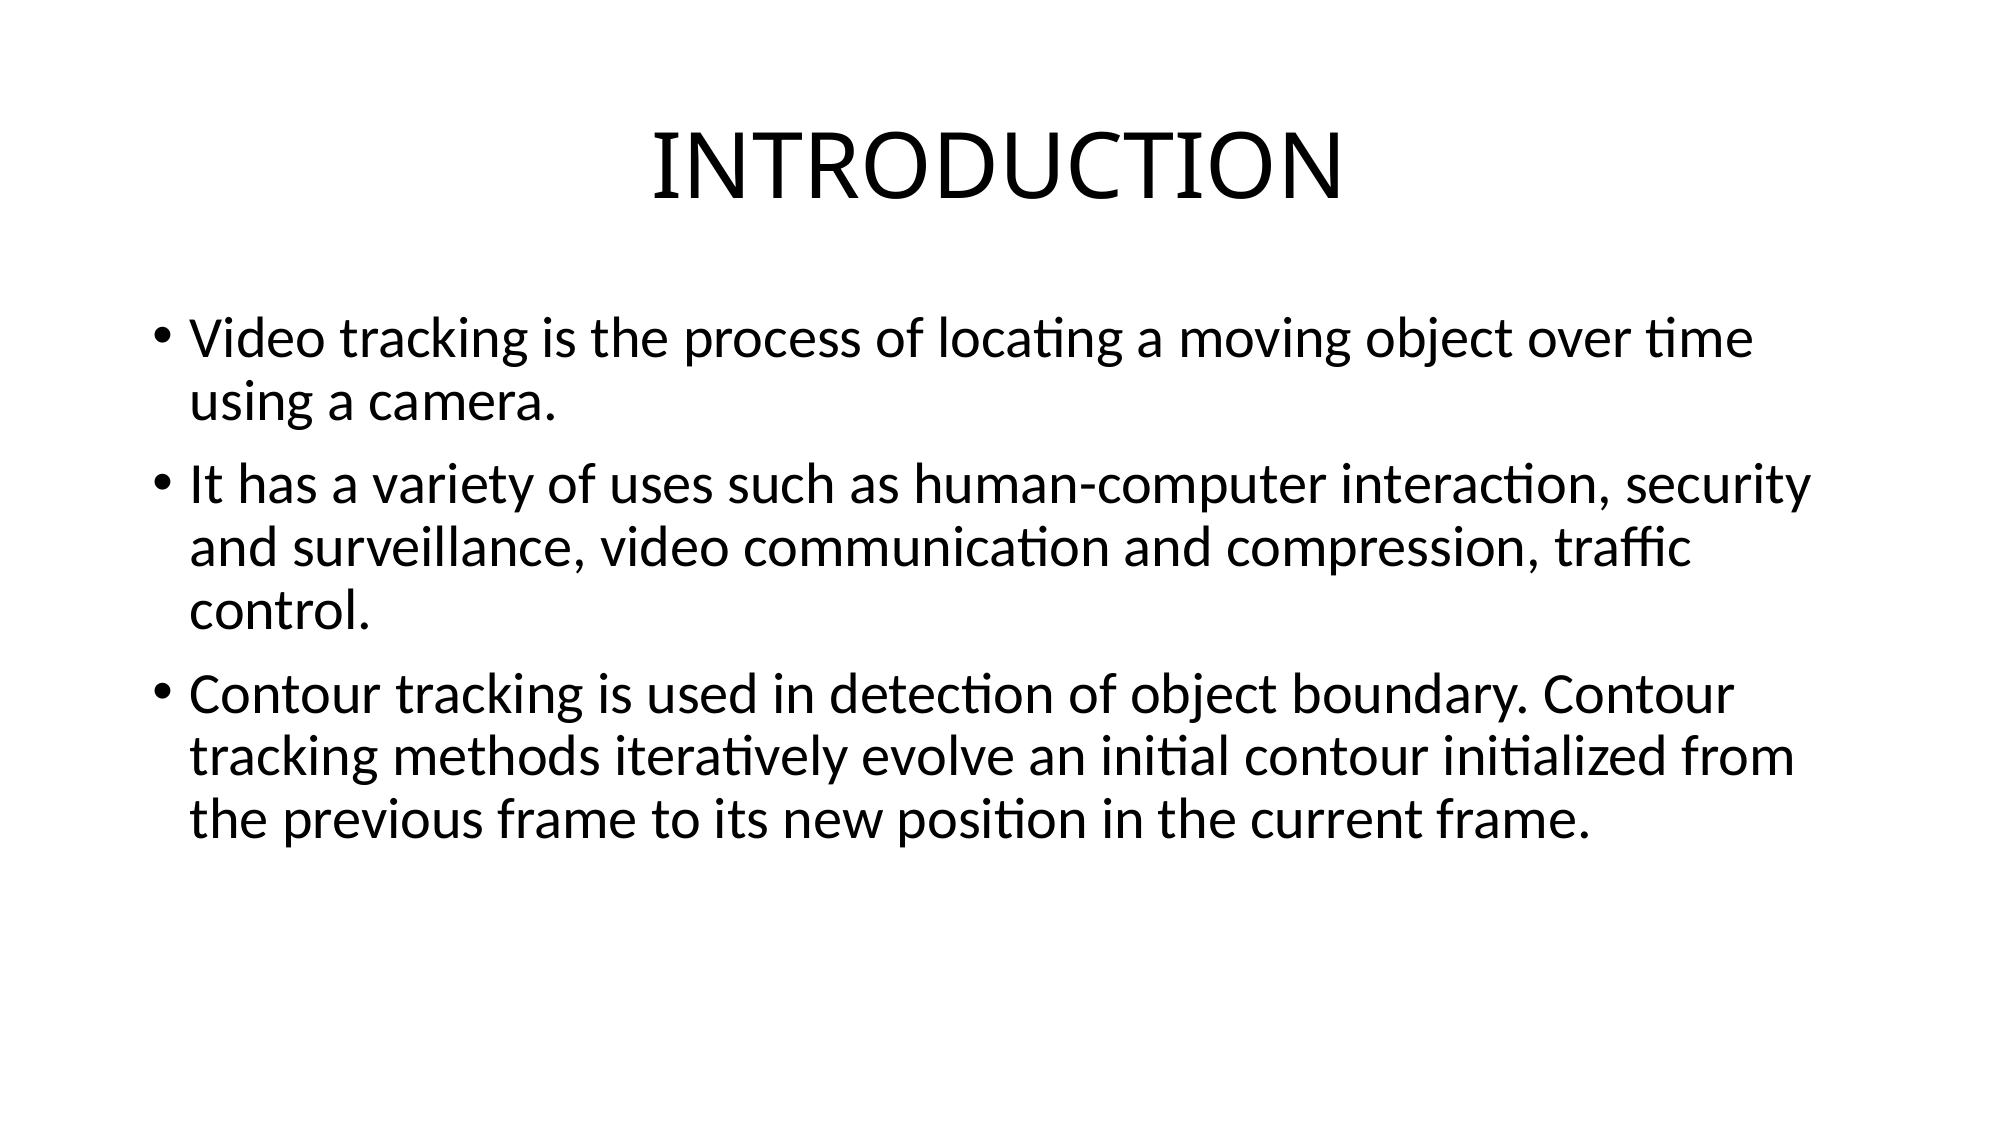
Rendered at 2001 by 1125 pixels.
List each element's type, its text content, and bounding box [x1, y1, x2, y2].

title INTRODUCTION [137, 59, 1863, 278]
list Video tracking is the process of locating a moving object over time using a camera. It has a variety of uses such as human-computer interaction, security and surveillance, video communication and compression, traffic control. Contour tracking is used in detection of object boundary. Contour tracking methods iteratively evolve an initial contour initialized from the previous frame to its new position in the current frame. [137, 299, 1863, 1014]
